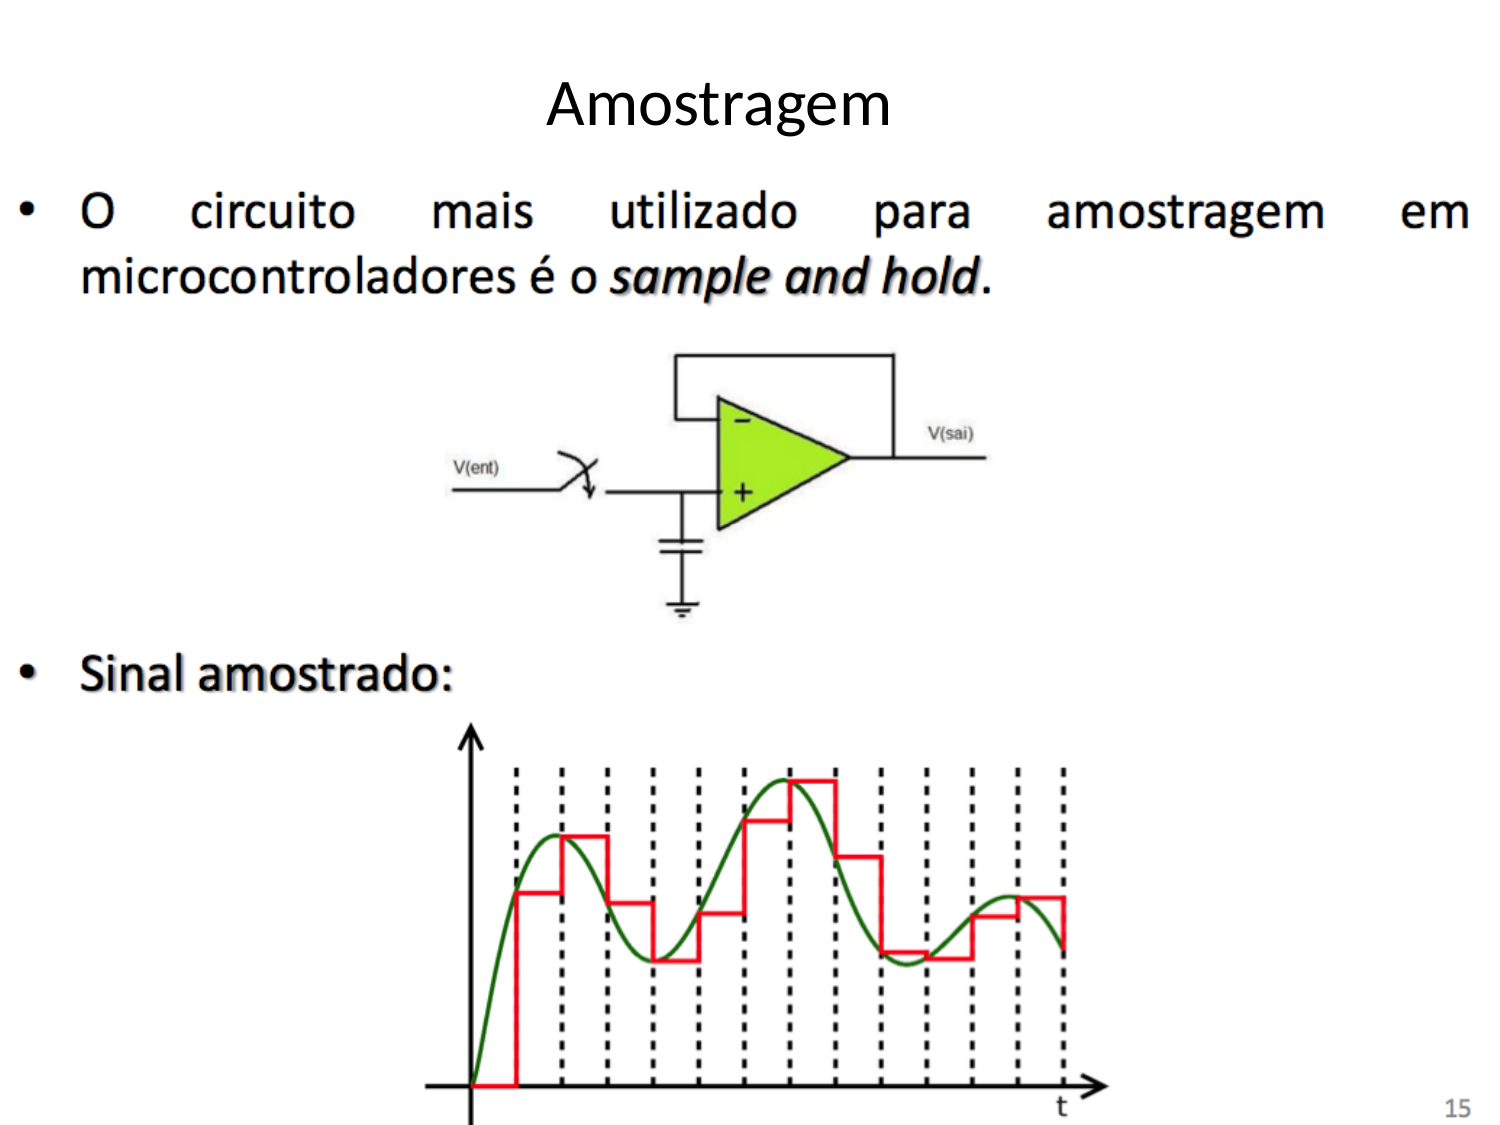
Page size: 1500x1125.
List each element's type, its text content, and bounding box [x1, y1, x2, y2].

text_box Amostragem [532, 51, 908, 146]
picture [0, 149, 1500, 1125]
